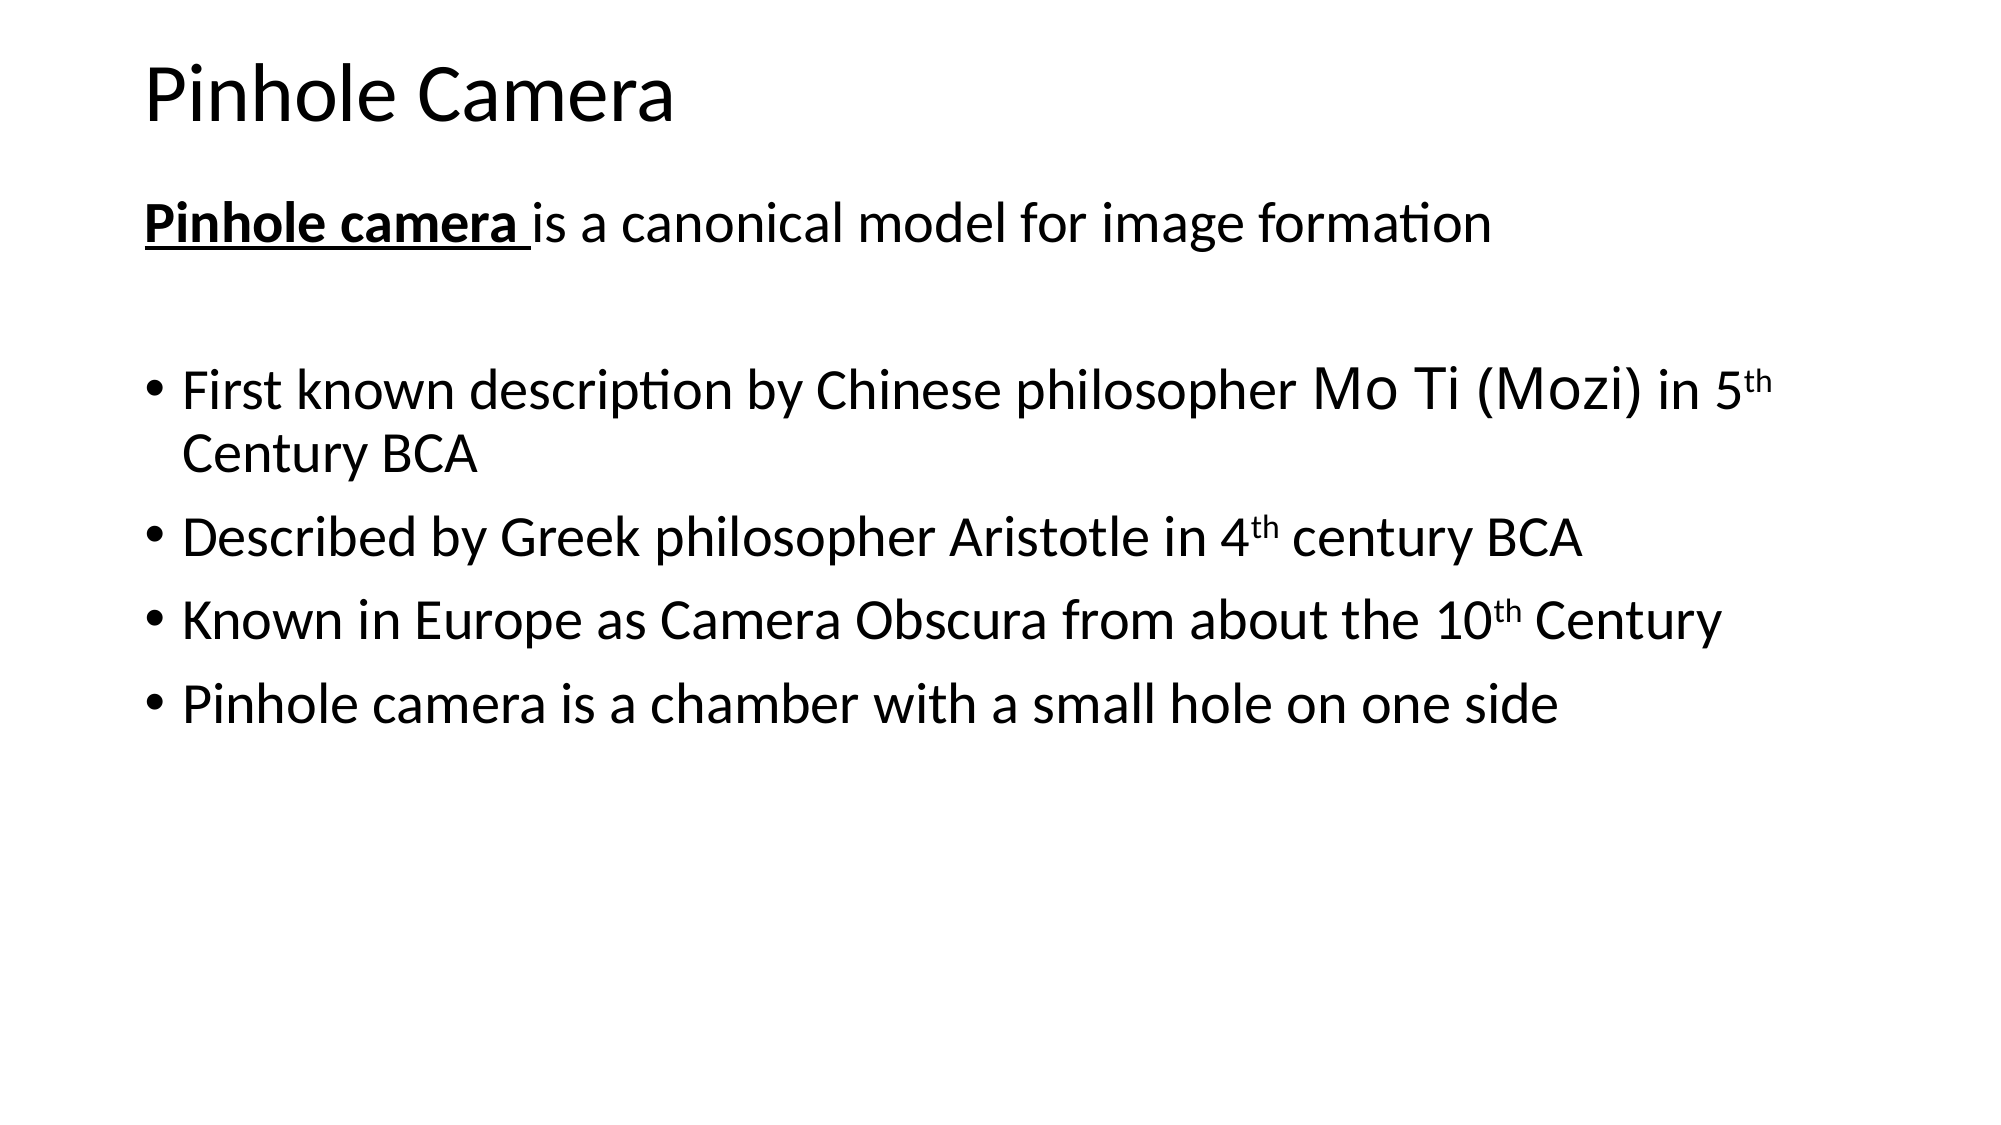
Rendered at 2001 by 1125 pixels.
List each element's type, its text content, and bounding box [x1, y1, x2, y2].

title Pinhole Camera [129, 22, 1855, 166]
